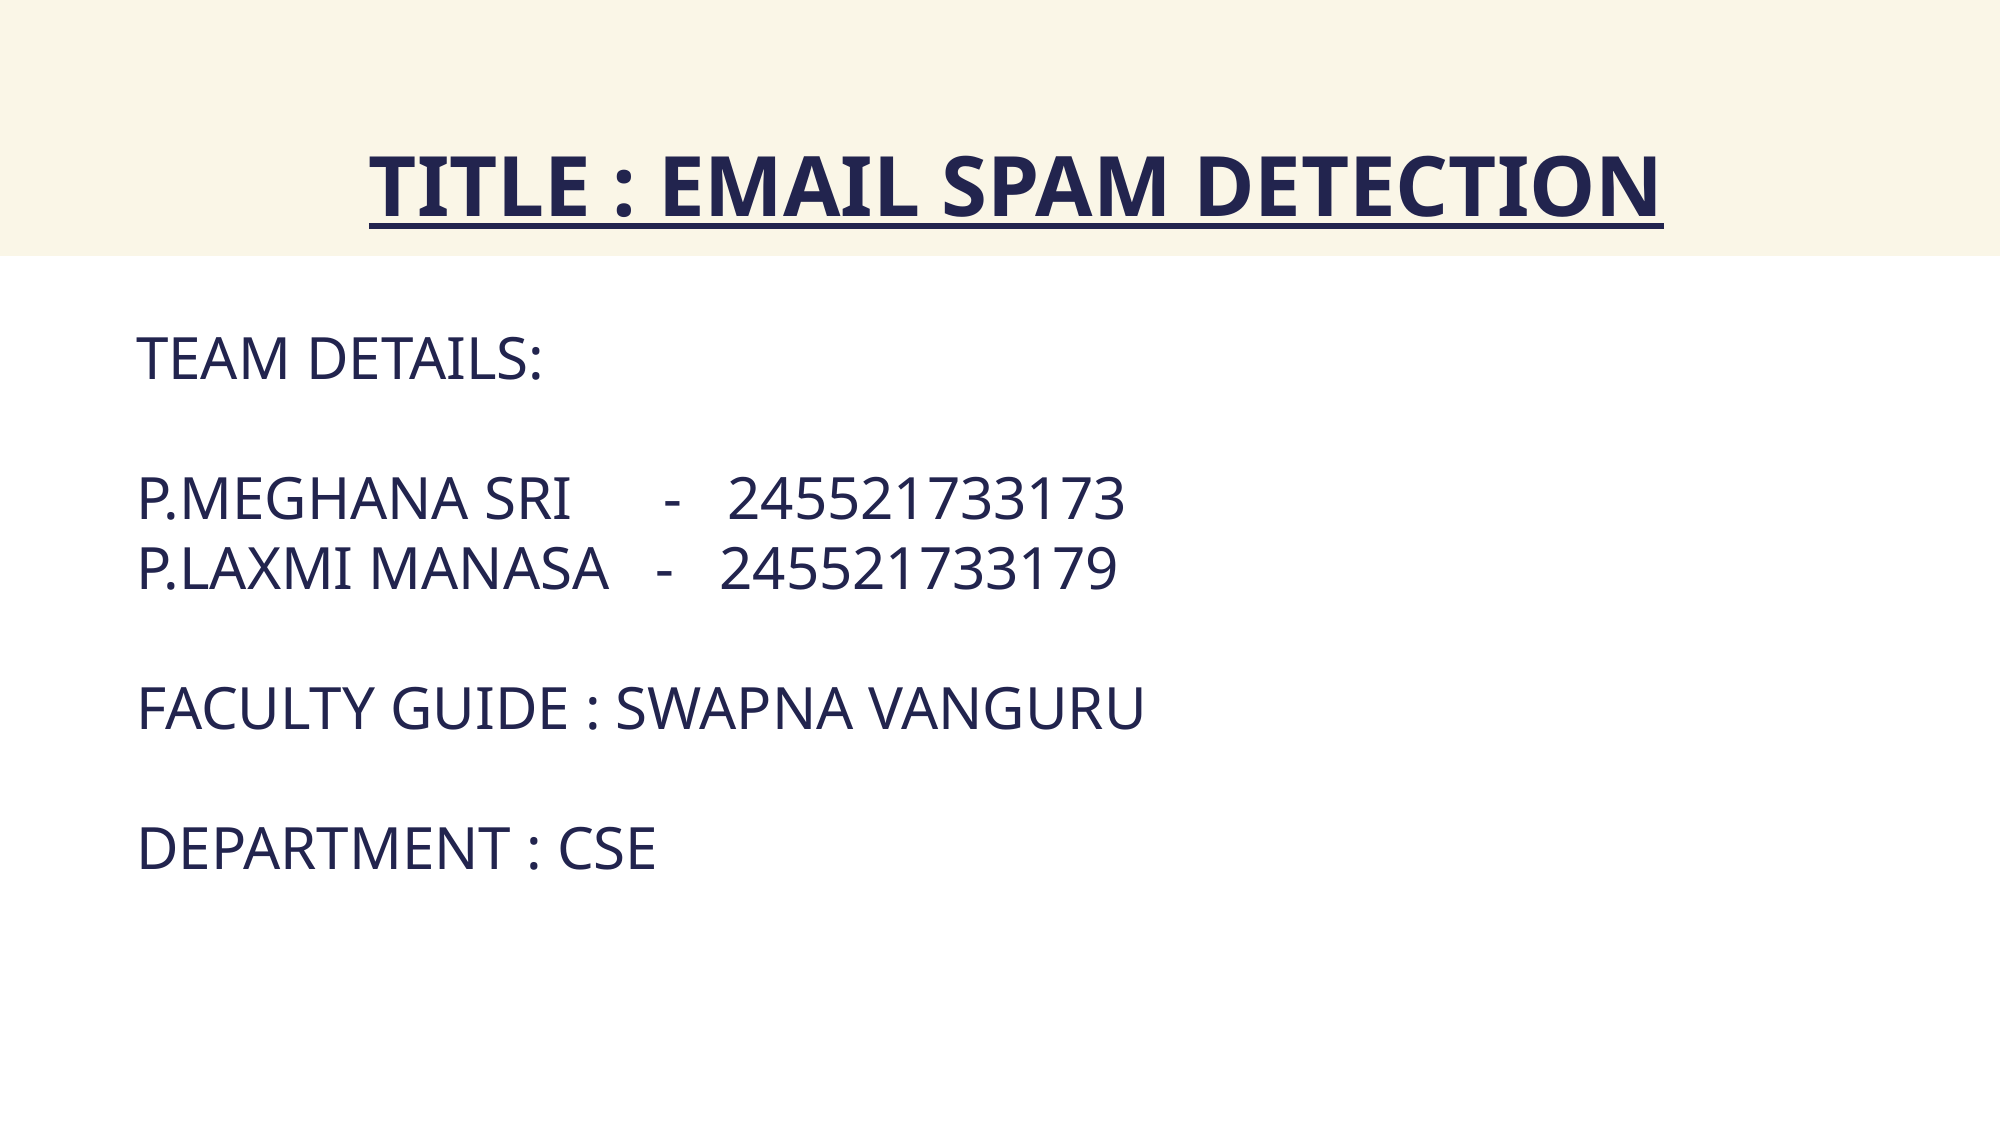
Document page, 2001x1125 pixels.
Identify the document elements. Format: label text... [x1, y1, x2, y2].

title TITLE : EMAIL SPAM DETECTION [156, 117, 1844, 255]
text_box TEAM DETAILS: P.MEGHANA SRI - 245521733173 P.LAXMI MANASA - 245521733179 FACULTY GUIDE : SWAPNA VANGURU DEPARTMENT : CSE [121, 313, 1735, 959]
